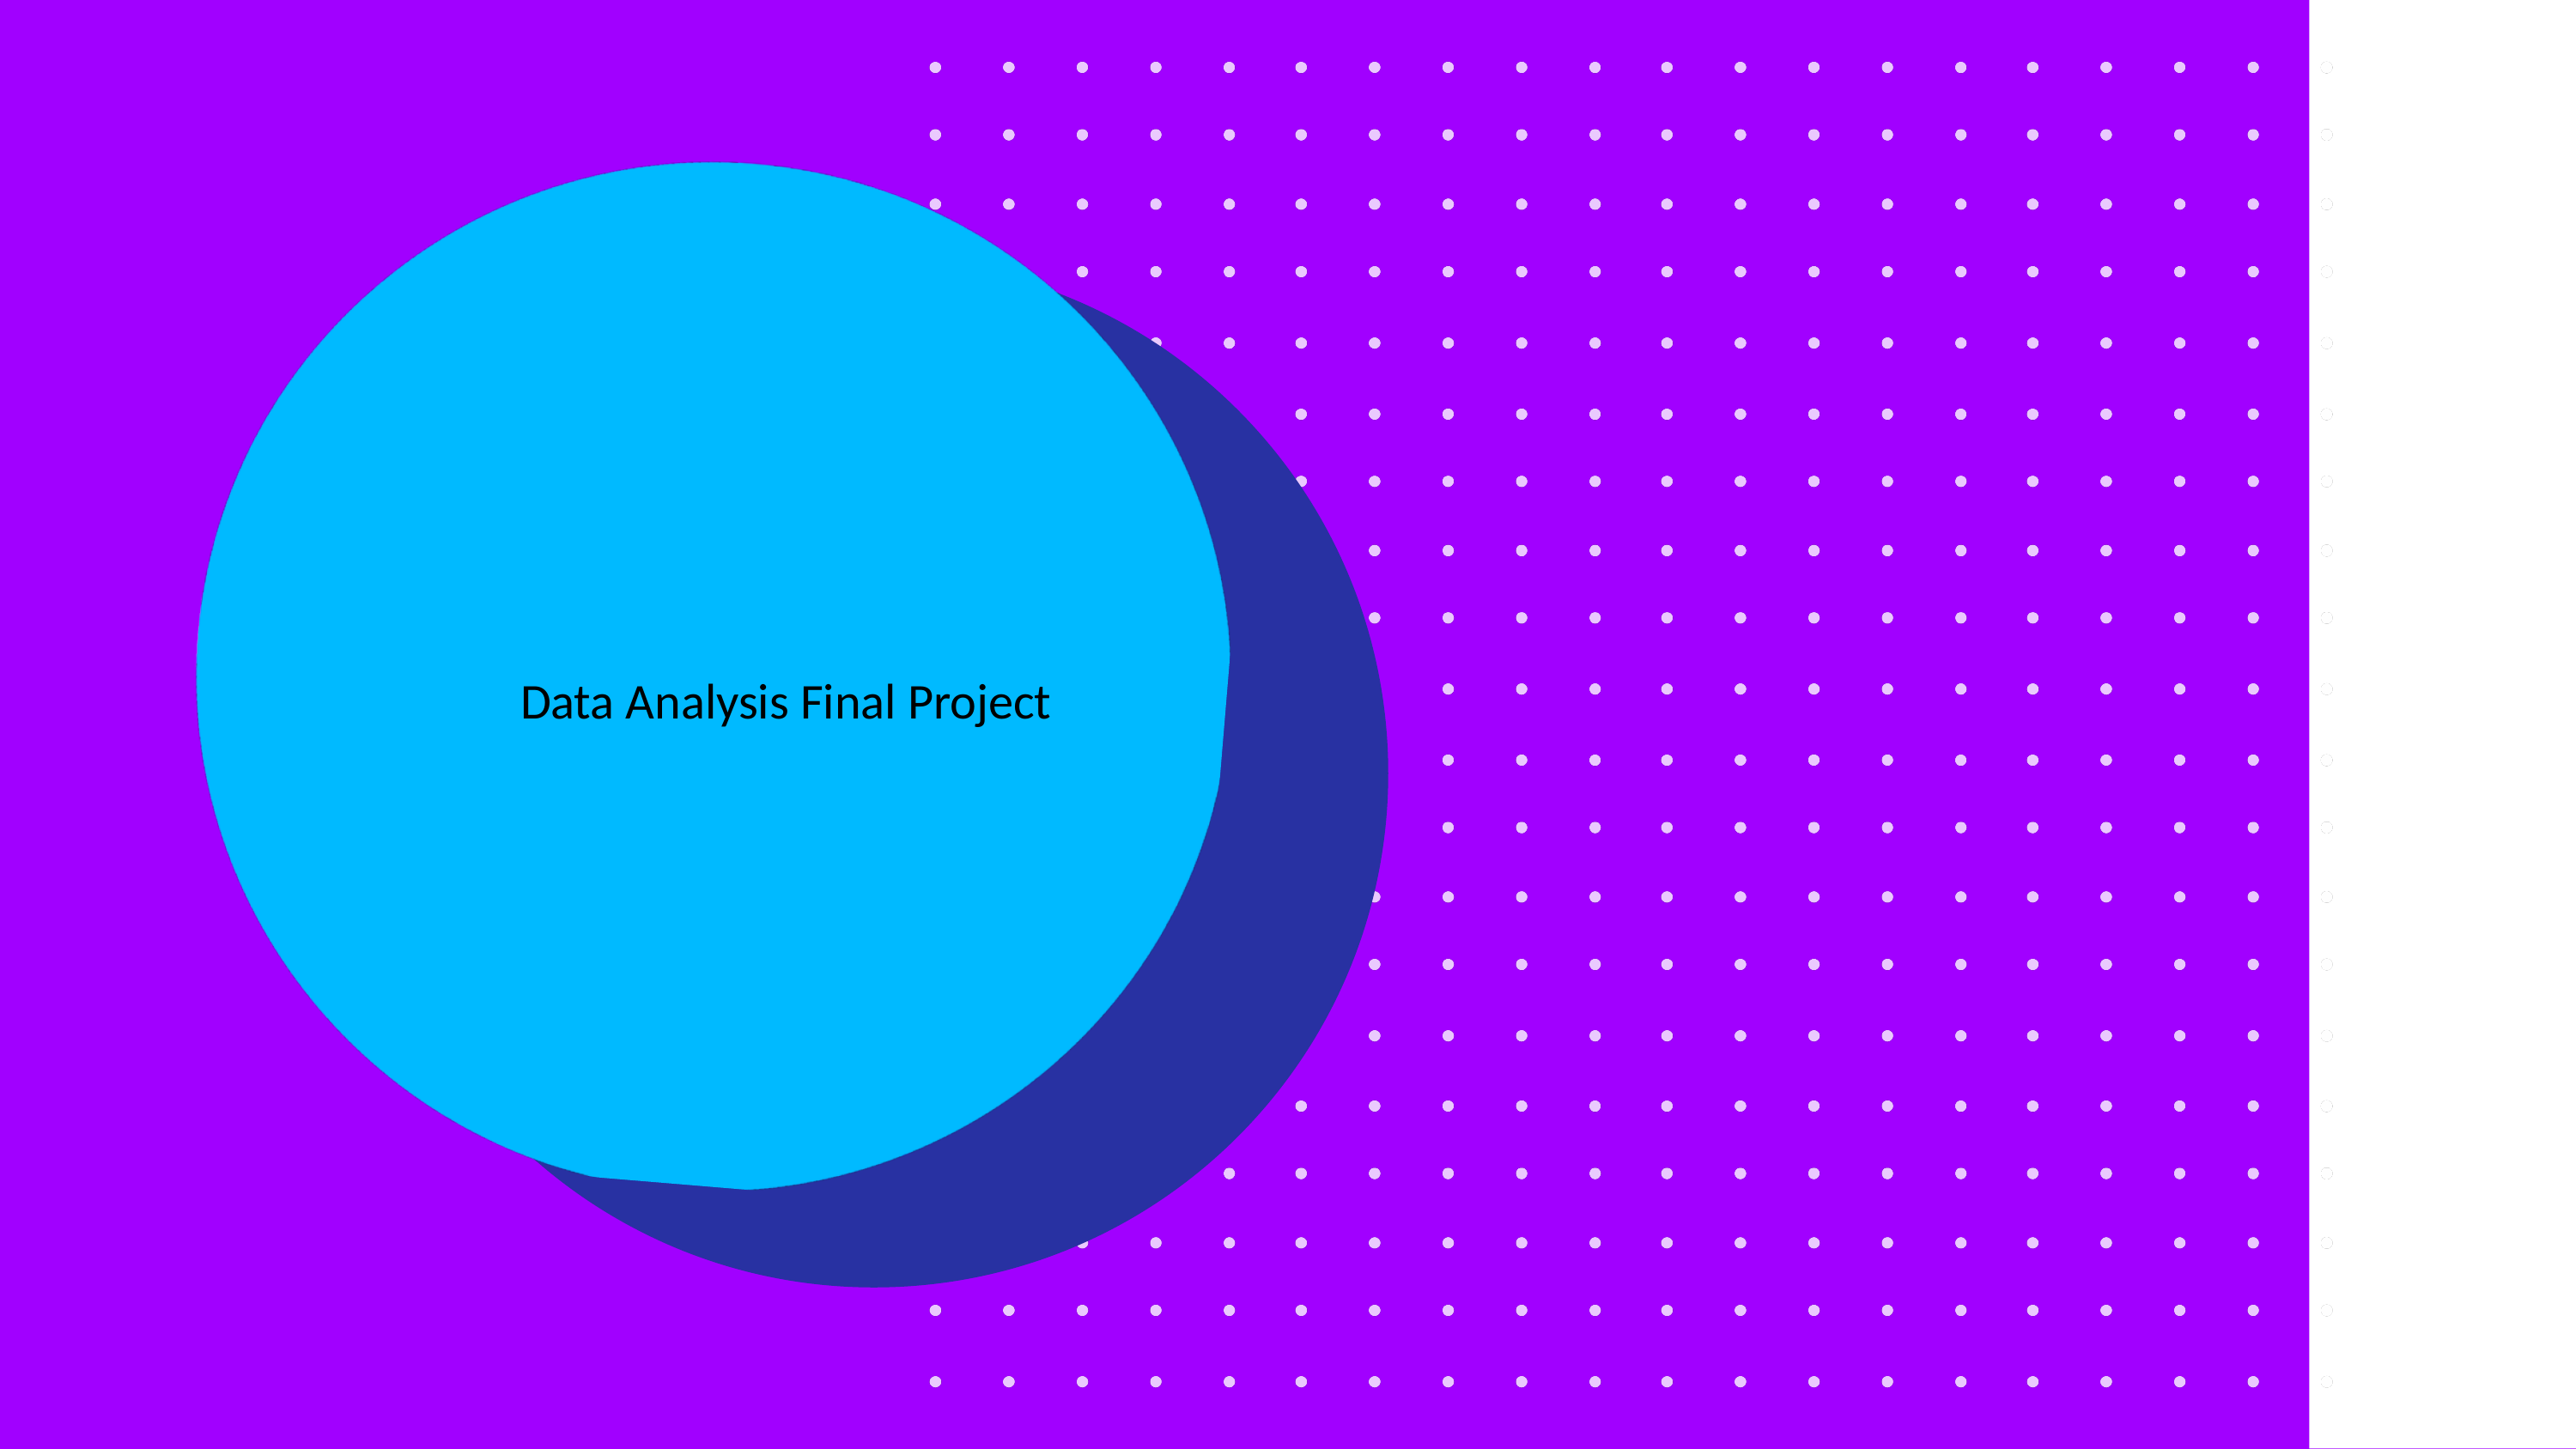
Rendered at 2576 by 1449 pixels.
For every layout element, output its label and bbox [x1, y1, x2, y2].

text_box [921, 57, 2337, 1392]
text_box [155, 115, 1388, 1288]
text_box [2309, 0, 2576, 1449]
